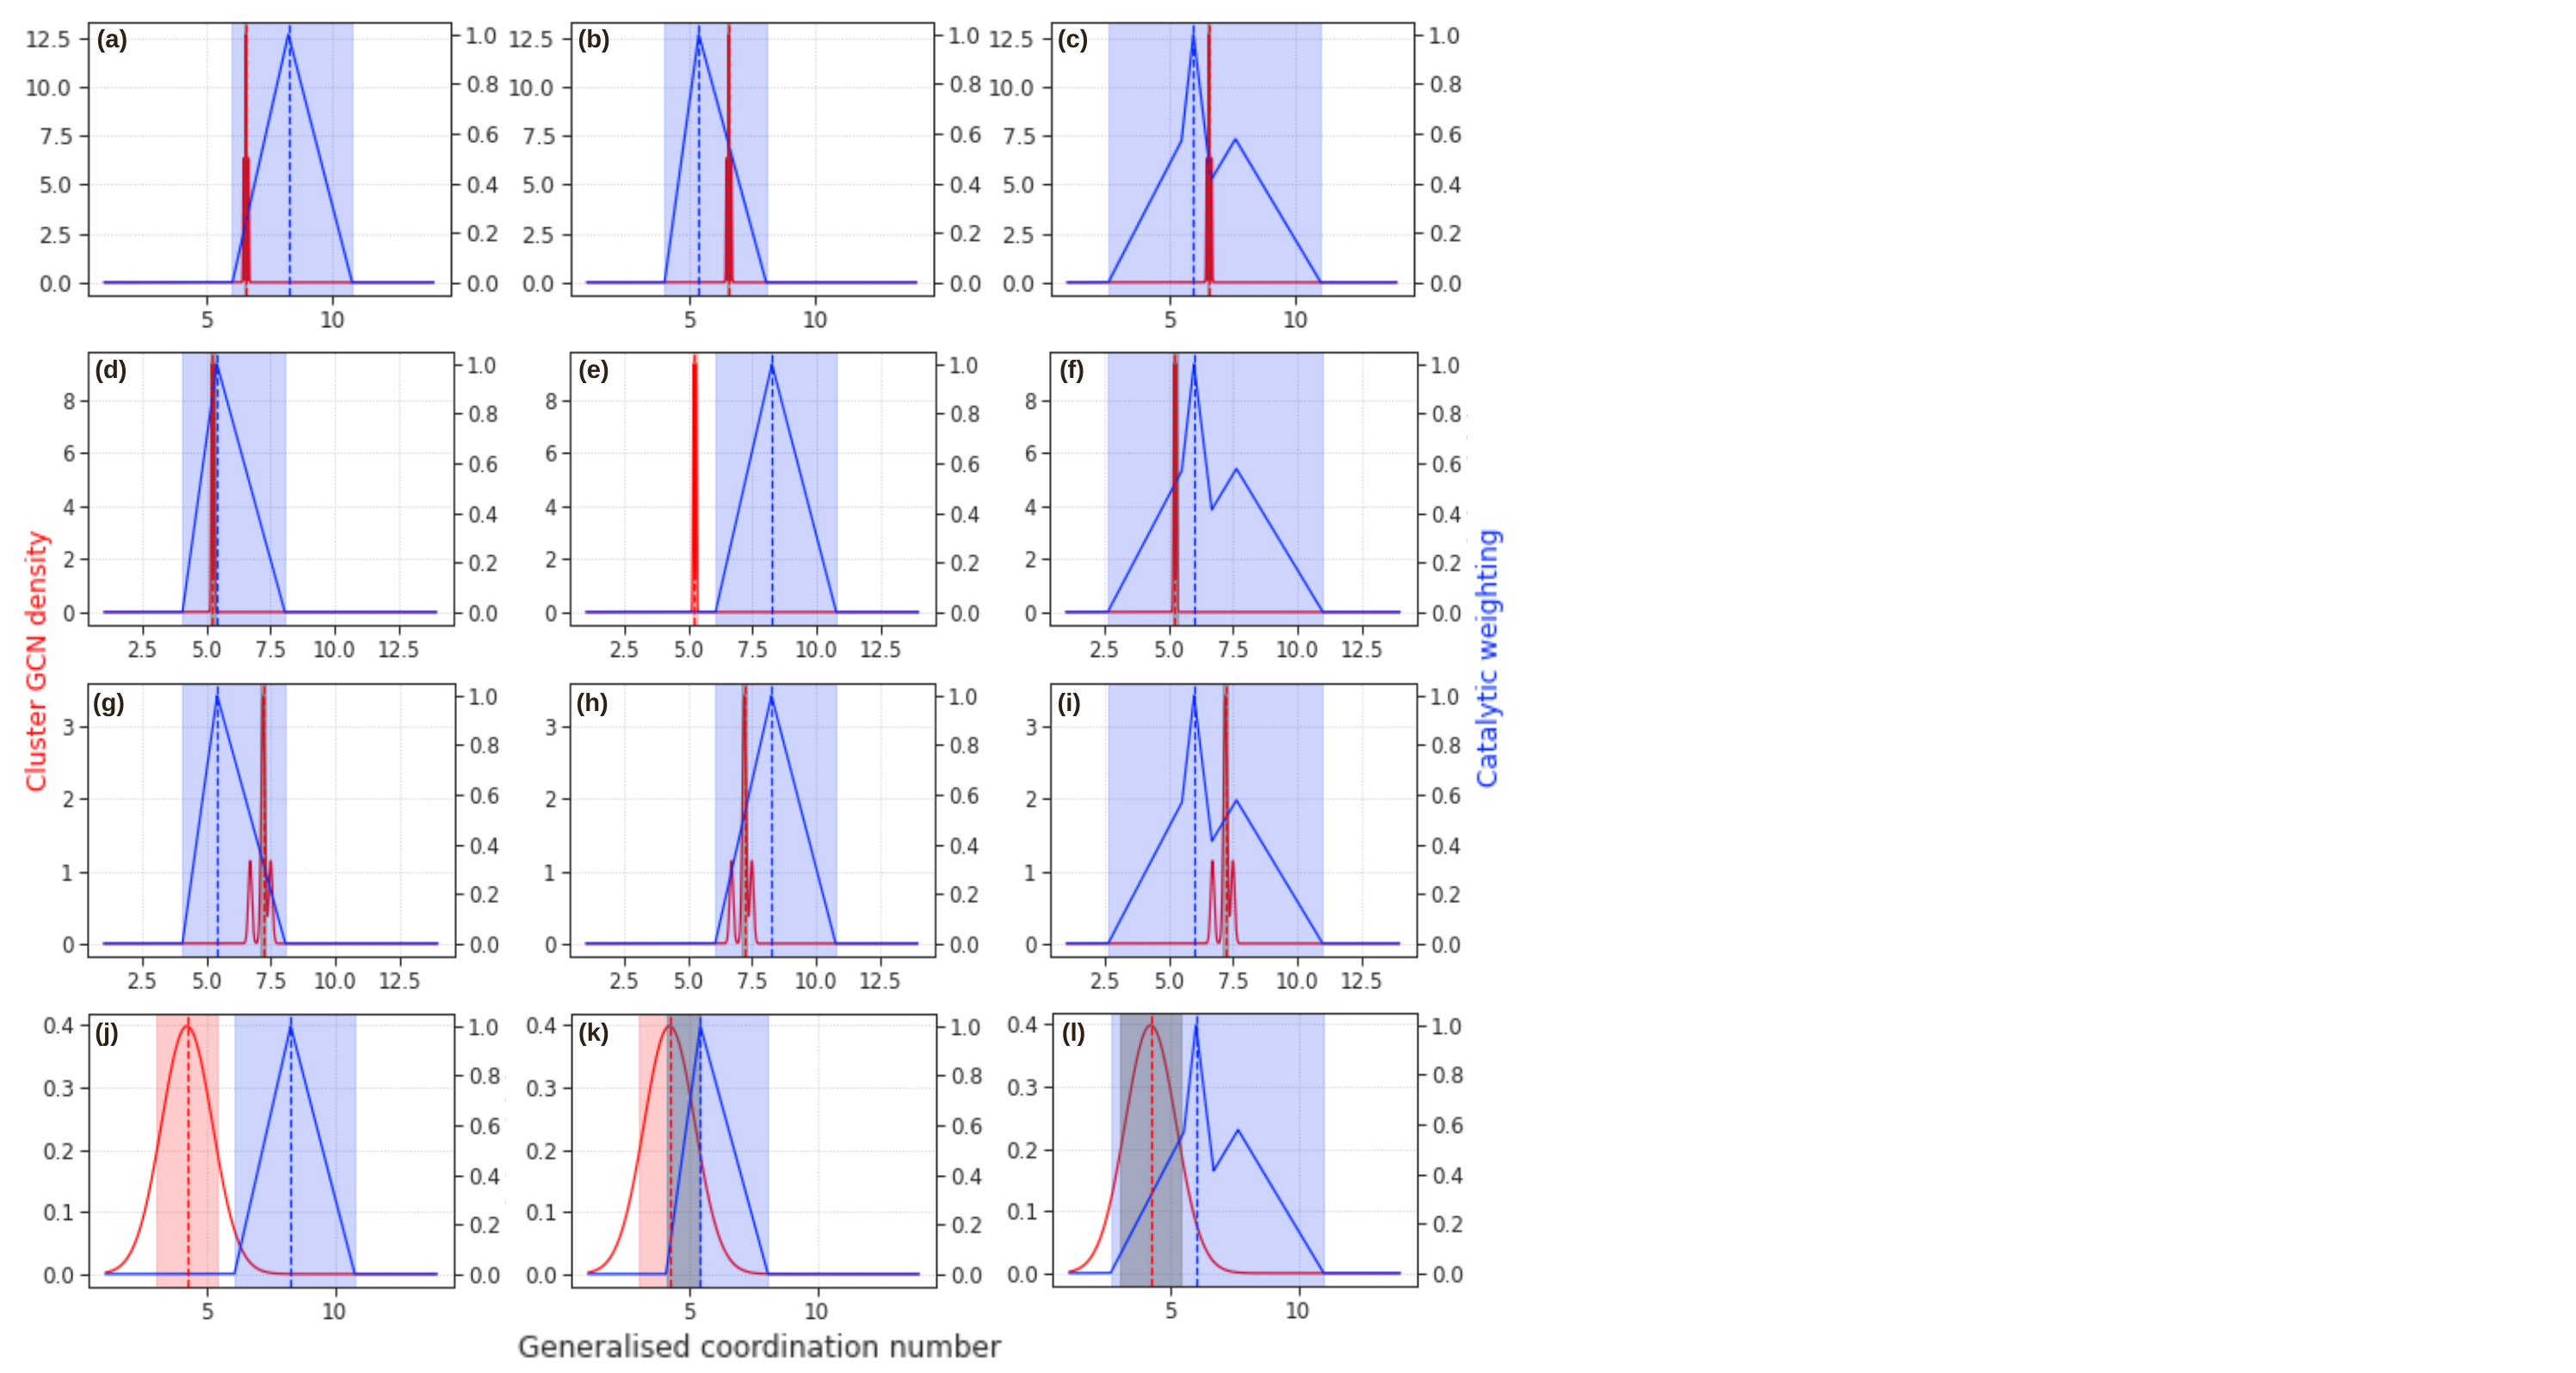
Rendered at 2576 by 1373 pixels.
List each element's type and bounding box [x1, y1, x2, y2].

text_box [19, 0, 1507, 1371]
